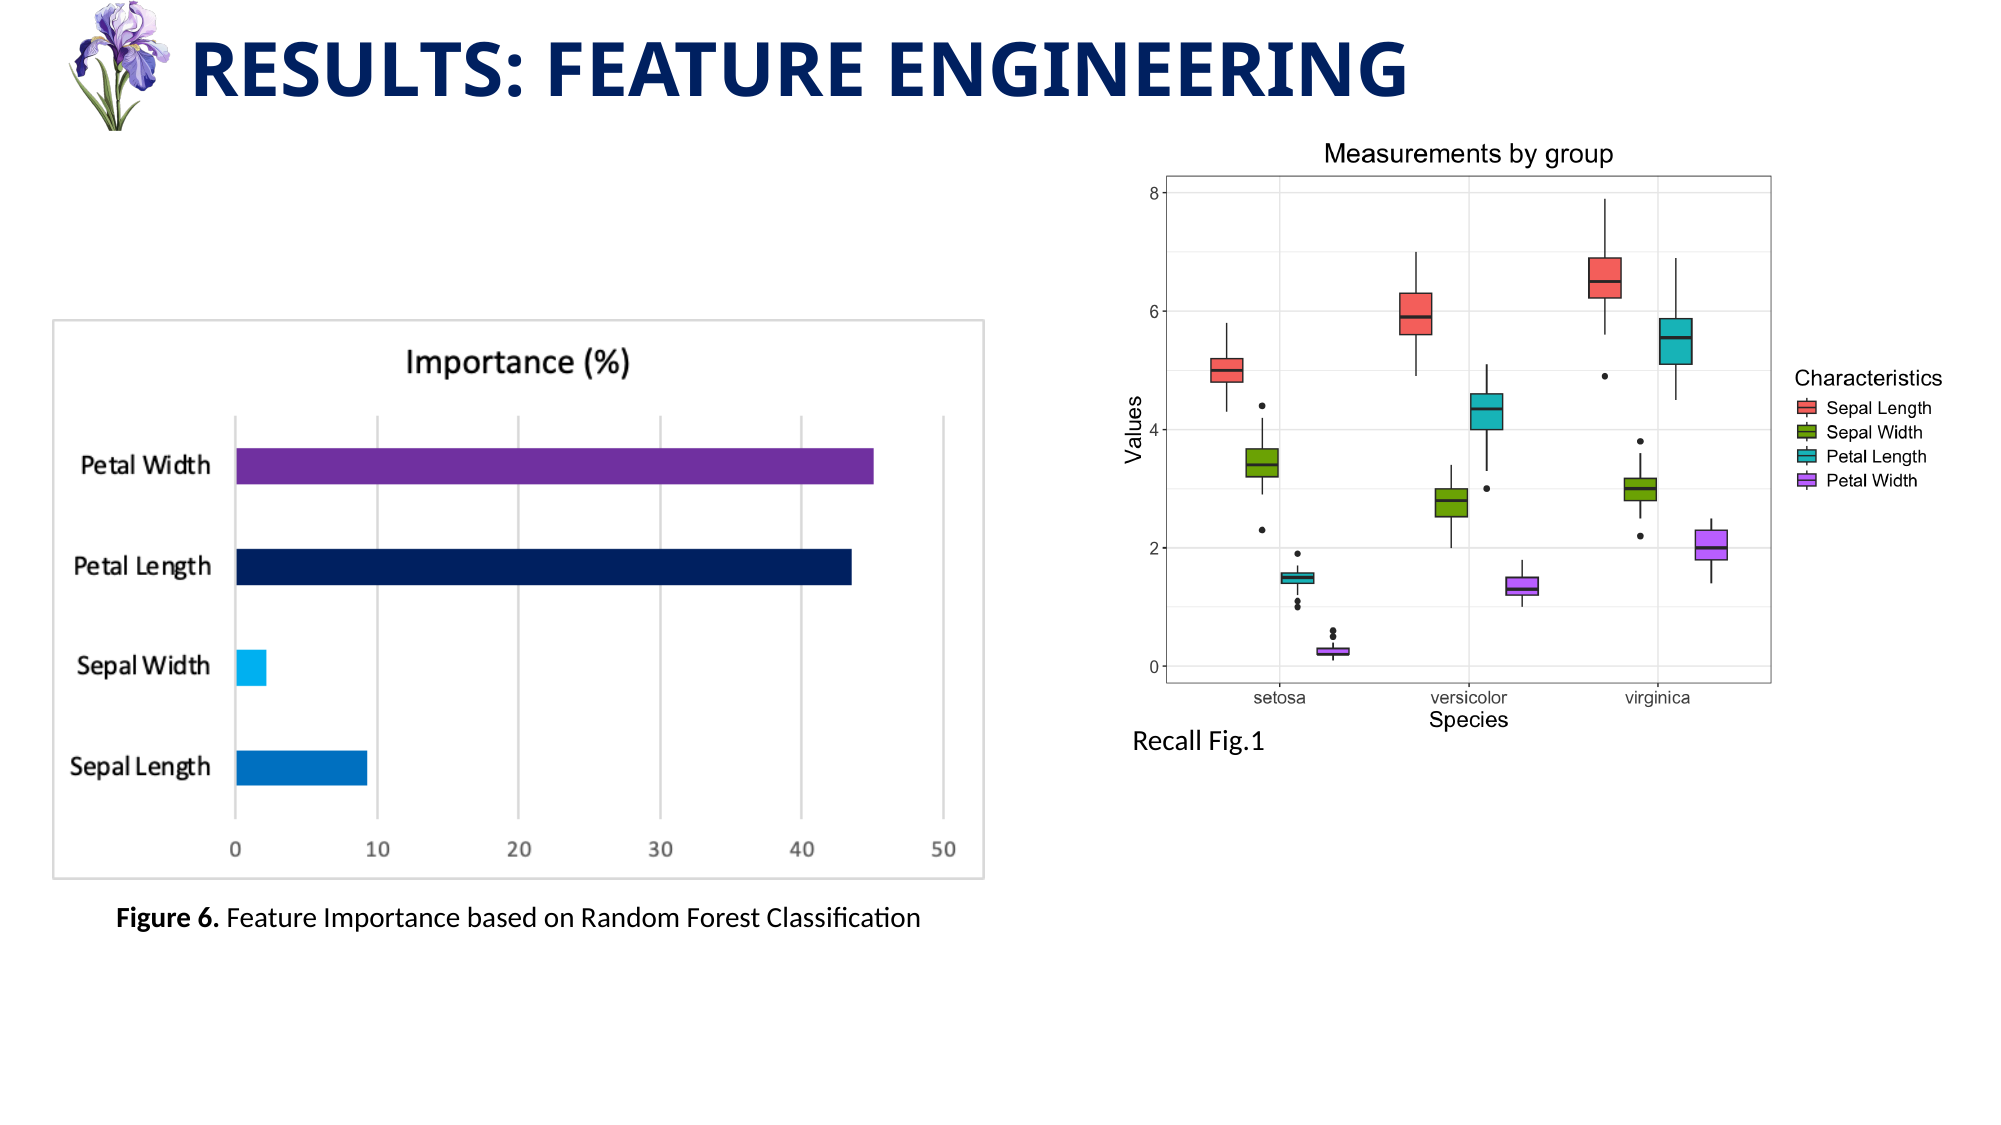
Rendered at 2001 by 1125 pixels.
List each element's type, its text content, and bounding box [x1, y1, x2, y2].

picture [1117, 135, 1958, 739]
title RESULTS: FEATURE ENGINEERING [194, 9, 1900, 136]
text_box Recall Fig.1 [1117, 739, 1280, 764]
picture [41, 0, 194, 147]
picture [52, 319, 985, 880]
text_box Figure 6. Feature Importance based on Random Forest Classification [85, 890, 953, 941]
